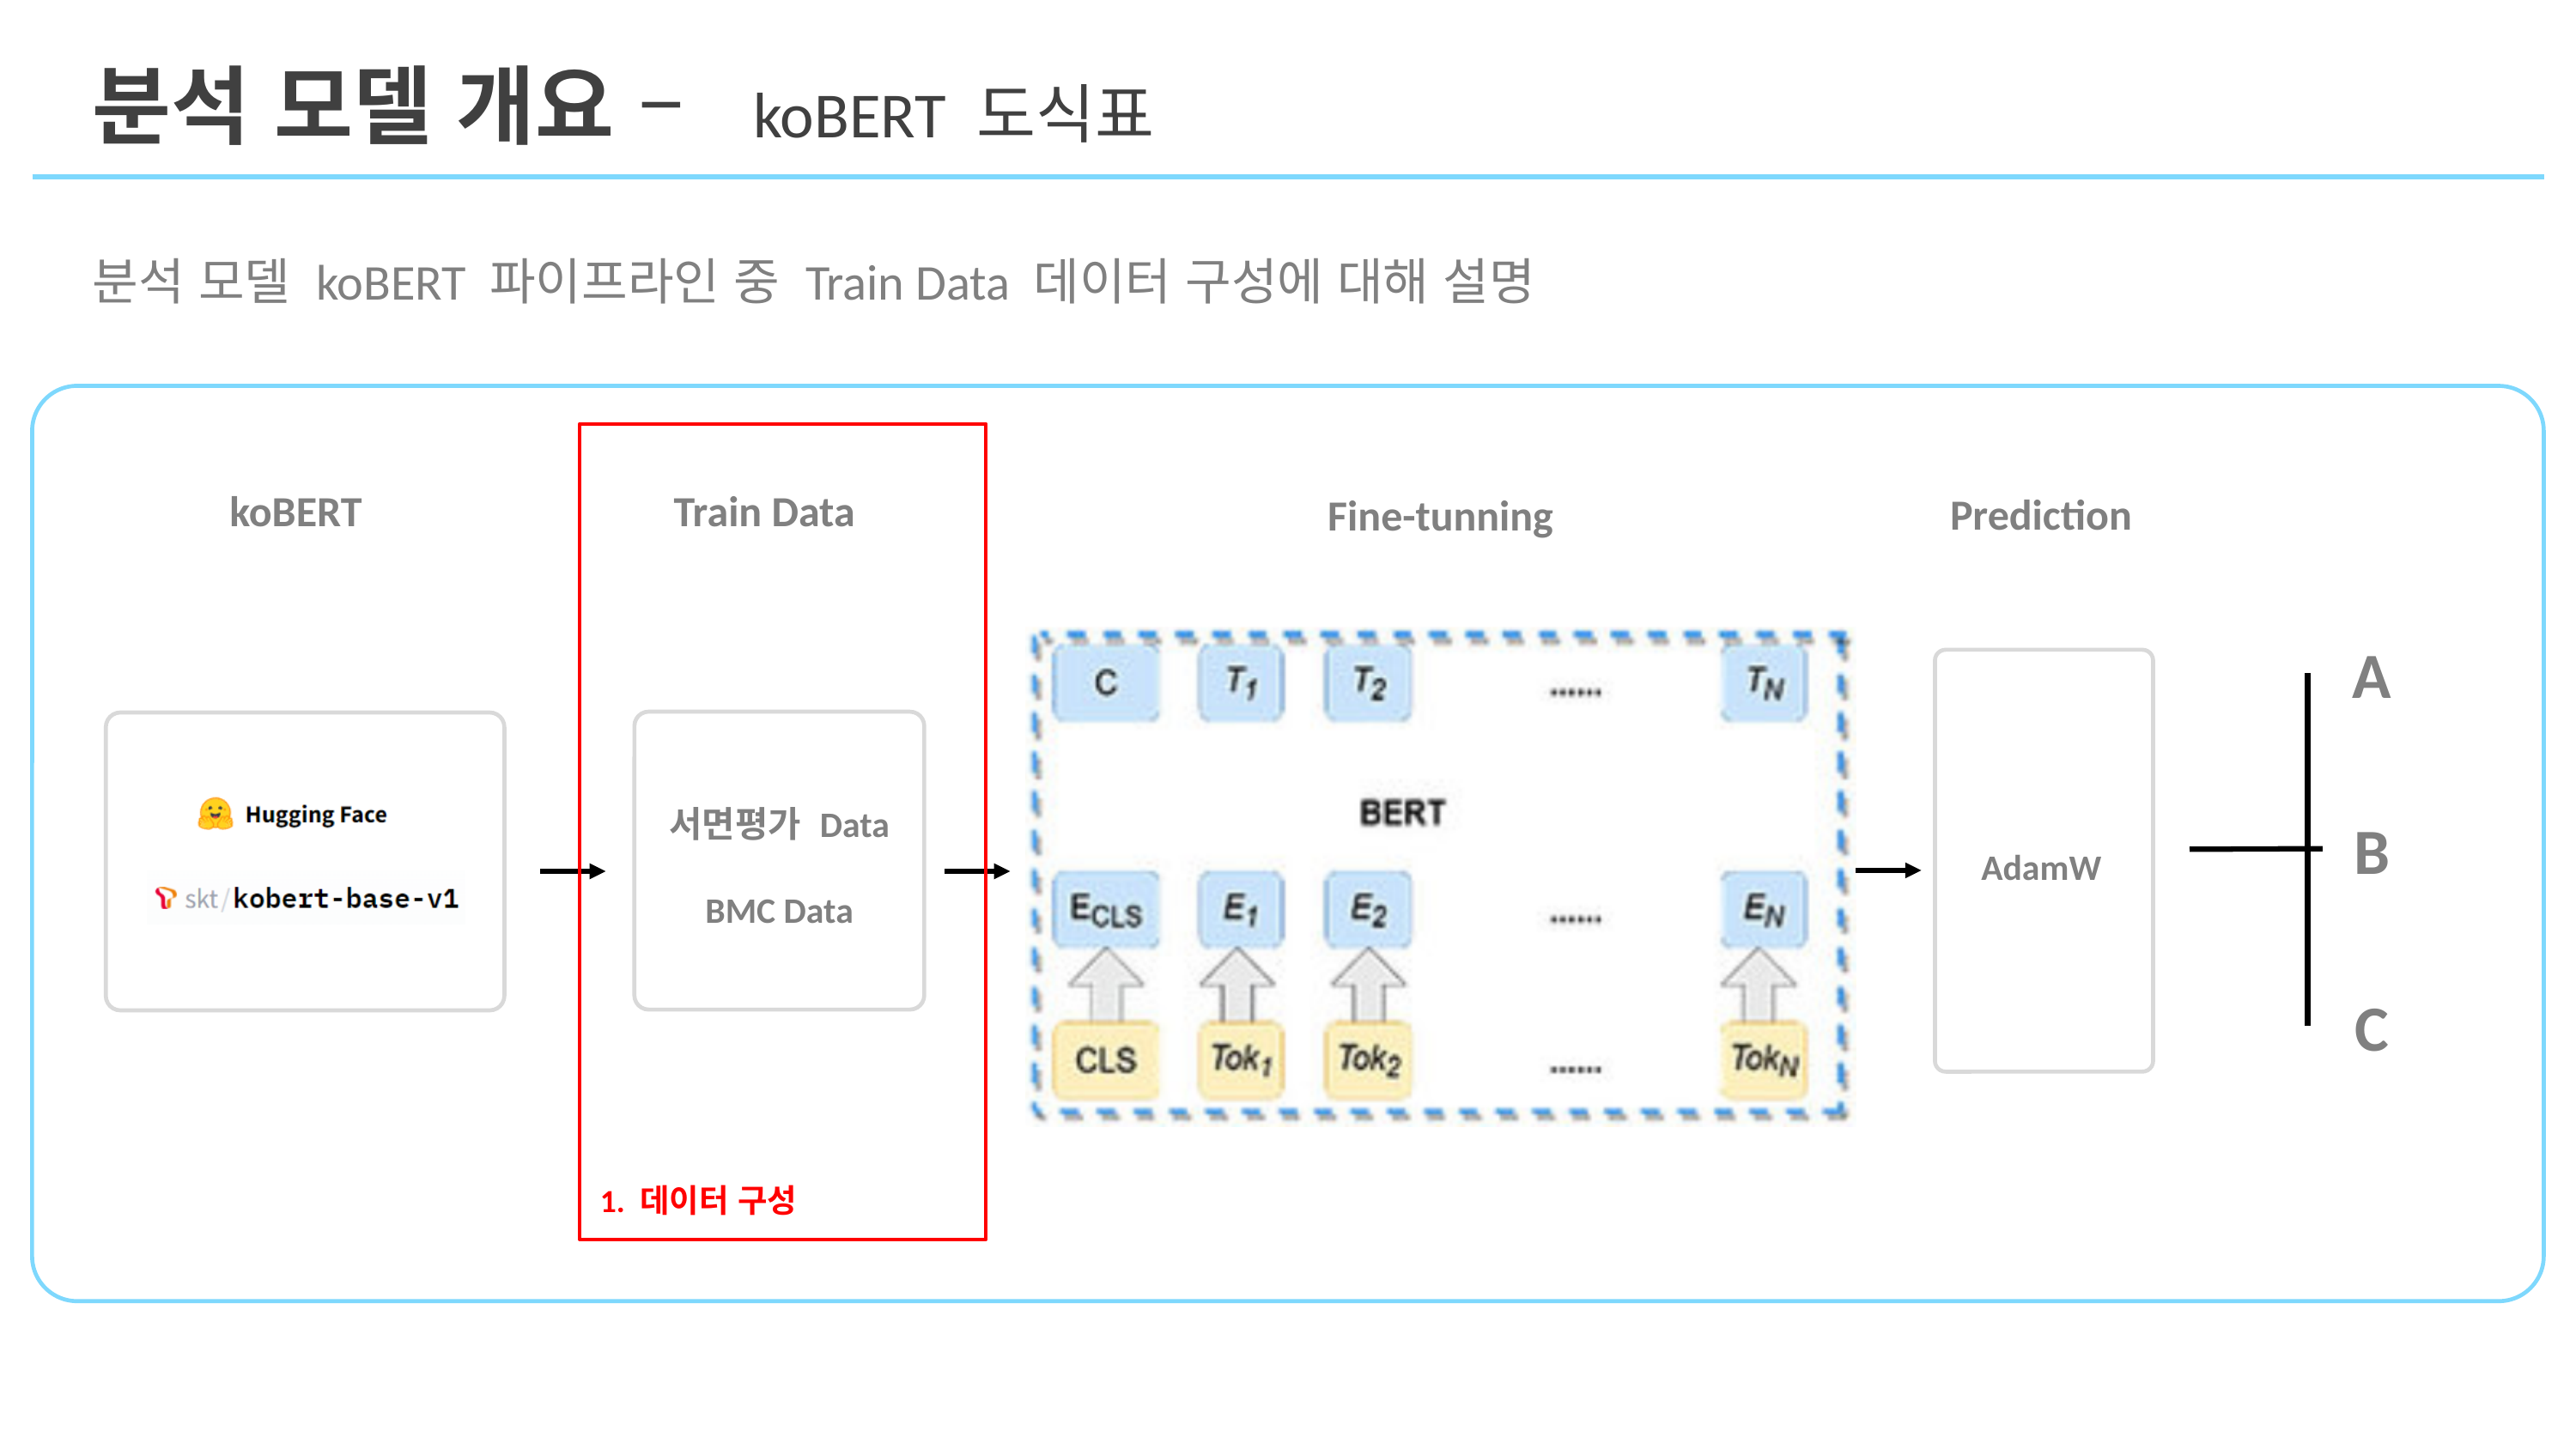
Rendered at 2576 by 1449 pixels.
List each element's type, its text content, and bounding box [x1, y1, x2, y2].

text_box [32, 385, 2544, 1301]
text_box 분석 모델 koBERT 파이프라인 중 Train Data 데이터 구성에 대해 설명 [80, 243, 2490, 317]
text_box 분석 모델 개요 – koBERT 도식표 [80, 45, 1750, 161]
